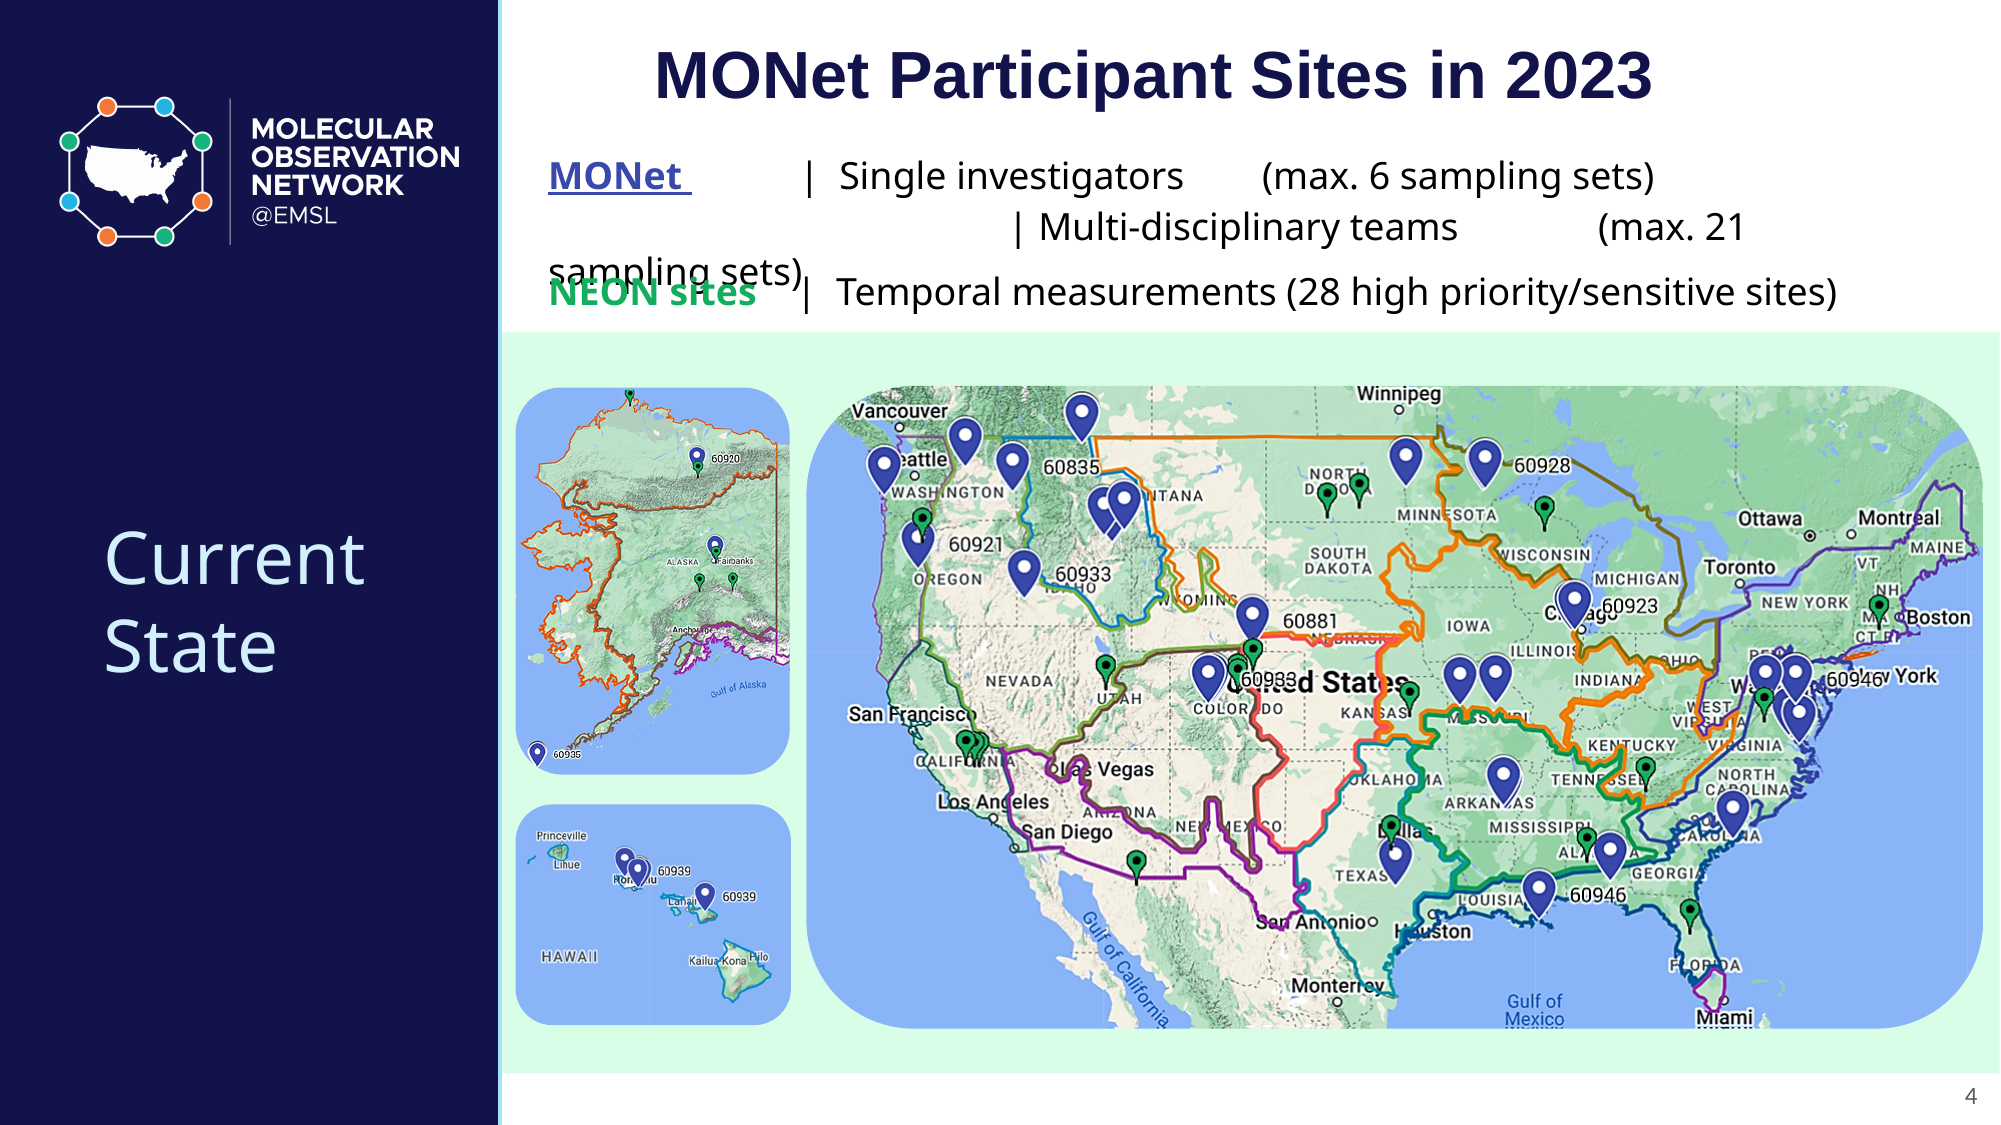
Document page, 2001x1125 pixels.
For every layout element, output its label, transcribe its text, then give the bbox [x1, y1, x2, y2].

picture [515, 387, 790, 775]
picture [515, 804, 791, 1026]
picture [57, 92, 481, 252]
text_box [501, 331, 2000, 1074]
picture [806, 385, 1983, 1029]
text_box Current State [88, 504, 510, 695]
text_box NEON sites | Temporal measurements (28 high priority/sensitive sites) [533, 260, 1915, 321]
text_box MONet | Single investigators (max. 6 sampling sets) | Multi-disciplinary teams (max. 21 sampling sets) [533, 144, 1767, 260]
text_box MONet Participant Sites in 2023 [640, 33, 1808, 120]
slide_number 4 [1849, 1074, 2000, 1125]
